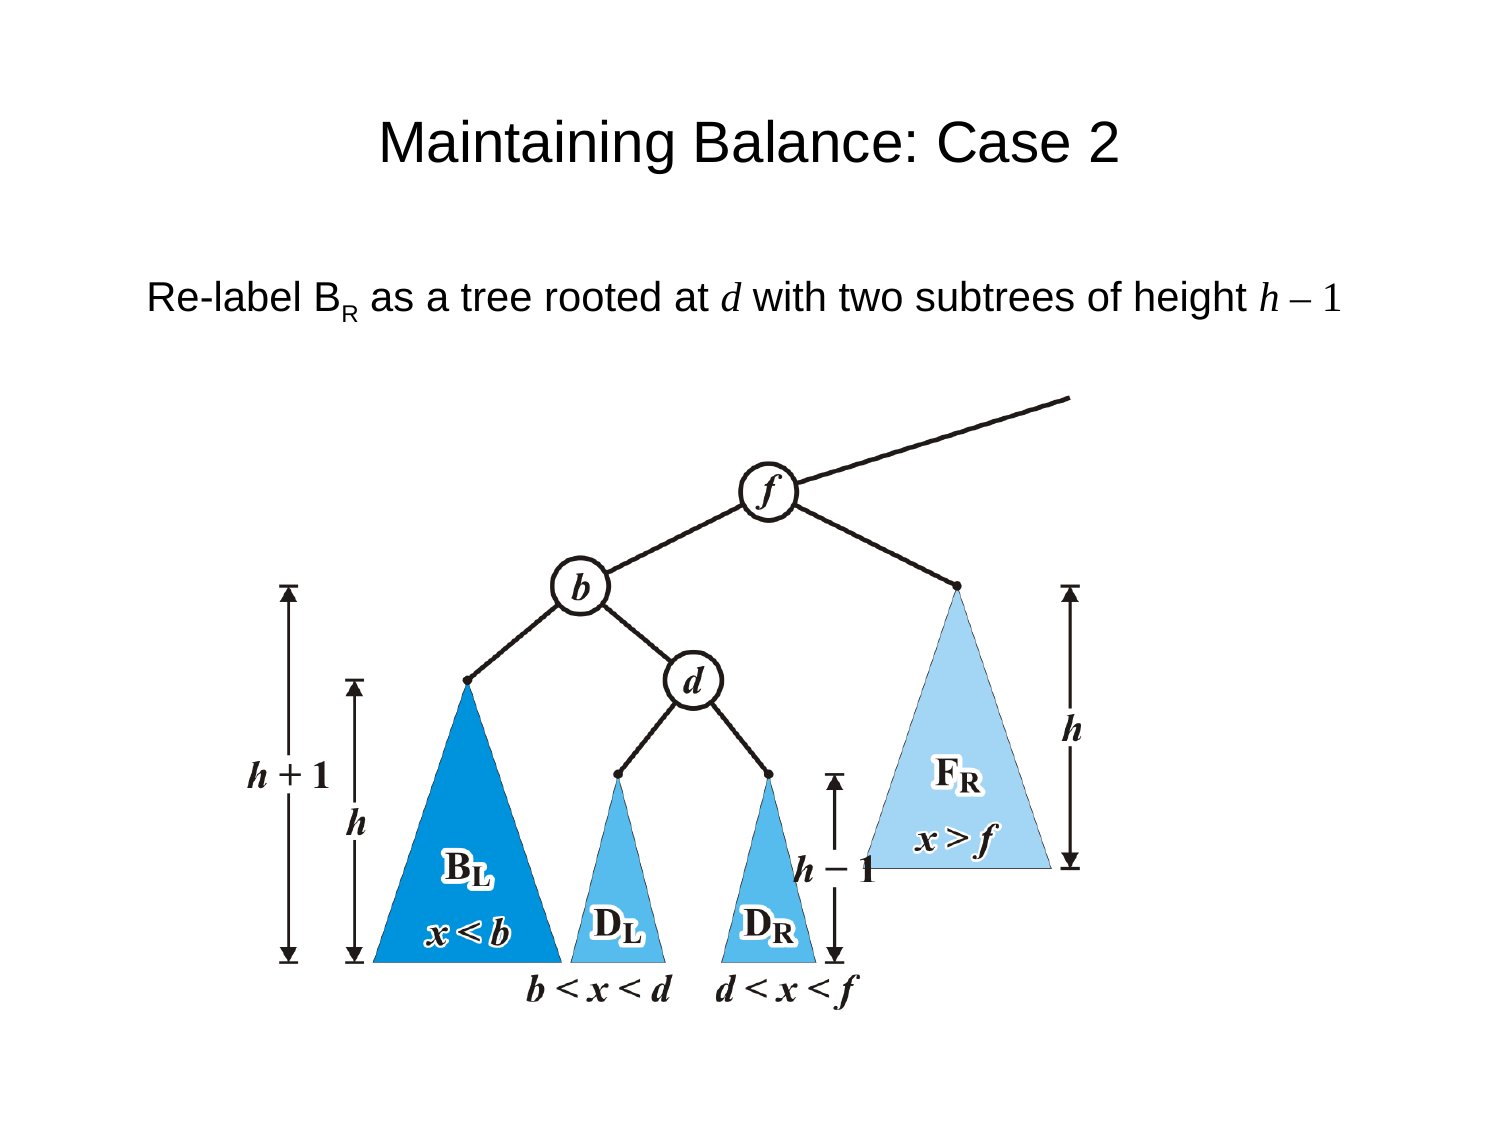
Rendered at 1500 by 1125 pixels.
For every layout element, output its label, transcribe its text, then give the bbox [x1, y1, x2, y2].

picture [241, 387, 1259, 1095]
list Re-label BR as a tree rooted at d with two subtrees of height h – 1 [74, 262, 1426, 1006]
title Maintaining Balance: Case 2 [74, 44, 1426, 233]
